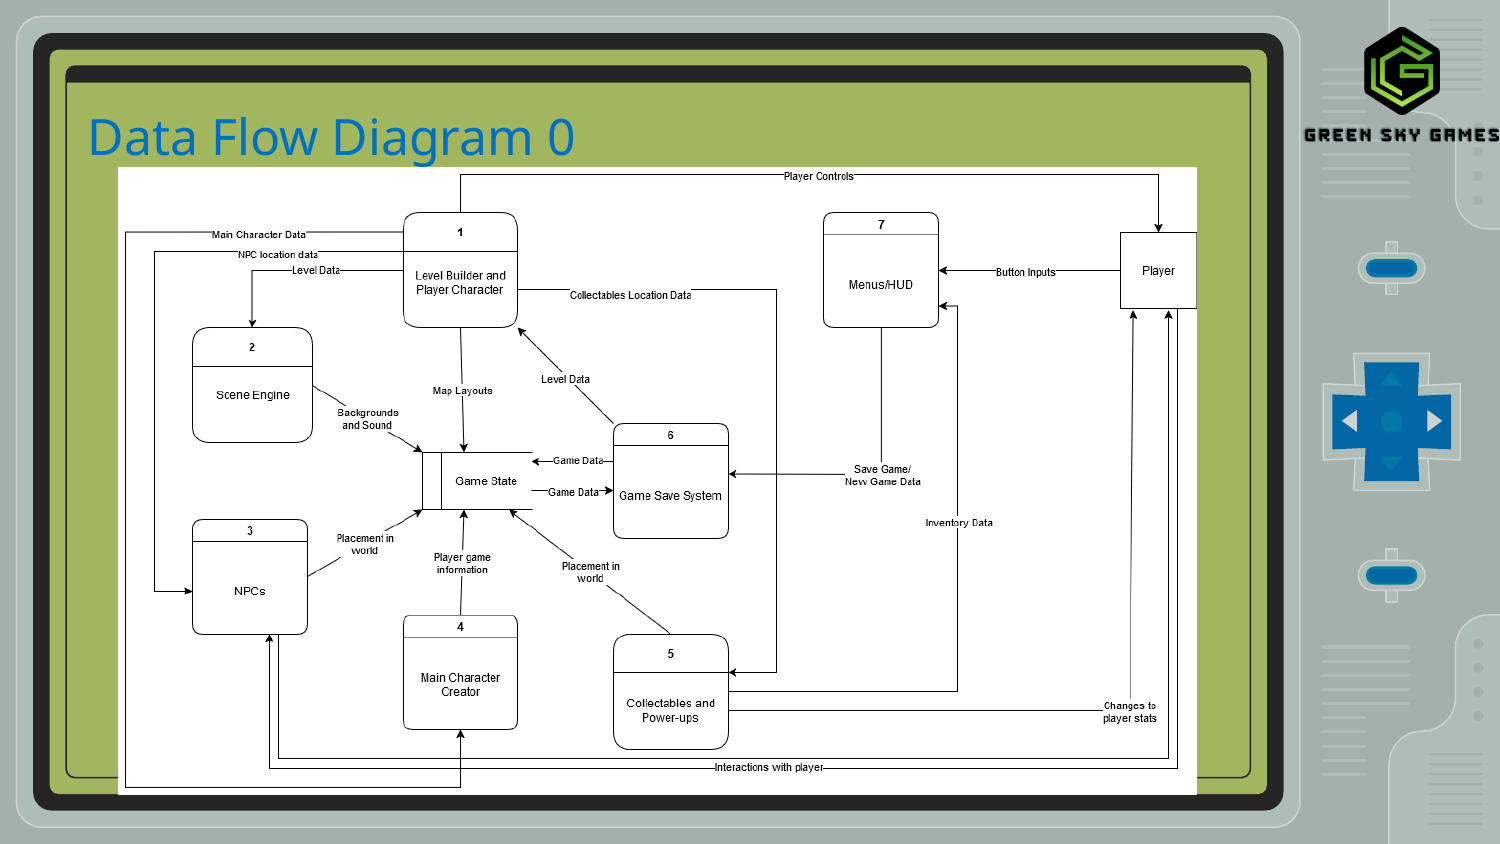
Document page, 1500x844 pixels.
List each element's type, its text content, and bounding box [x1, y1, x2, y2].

picture [1285, 0, 1500, 184]
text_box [1358, 241, 1426, 295]
picture [118, 167, 1197, 795]
text_box Data Flow Diagram 0 [72, 90, 1102, 225]
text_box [1322, 353, 1461, 491]
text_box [1358, 548, 1426, 603]
